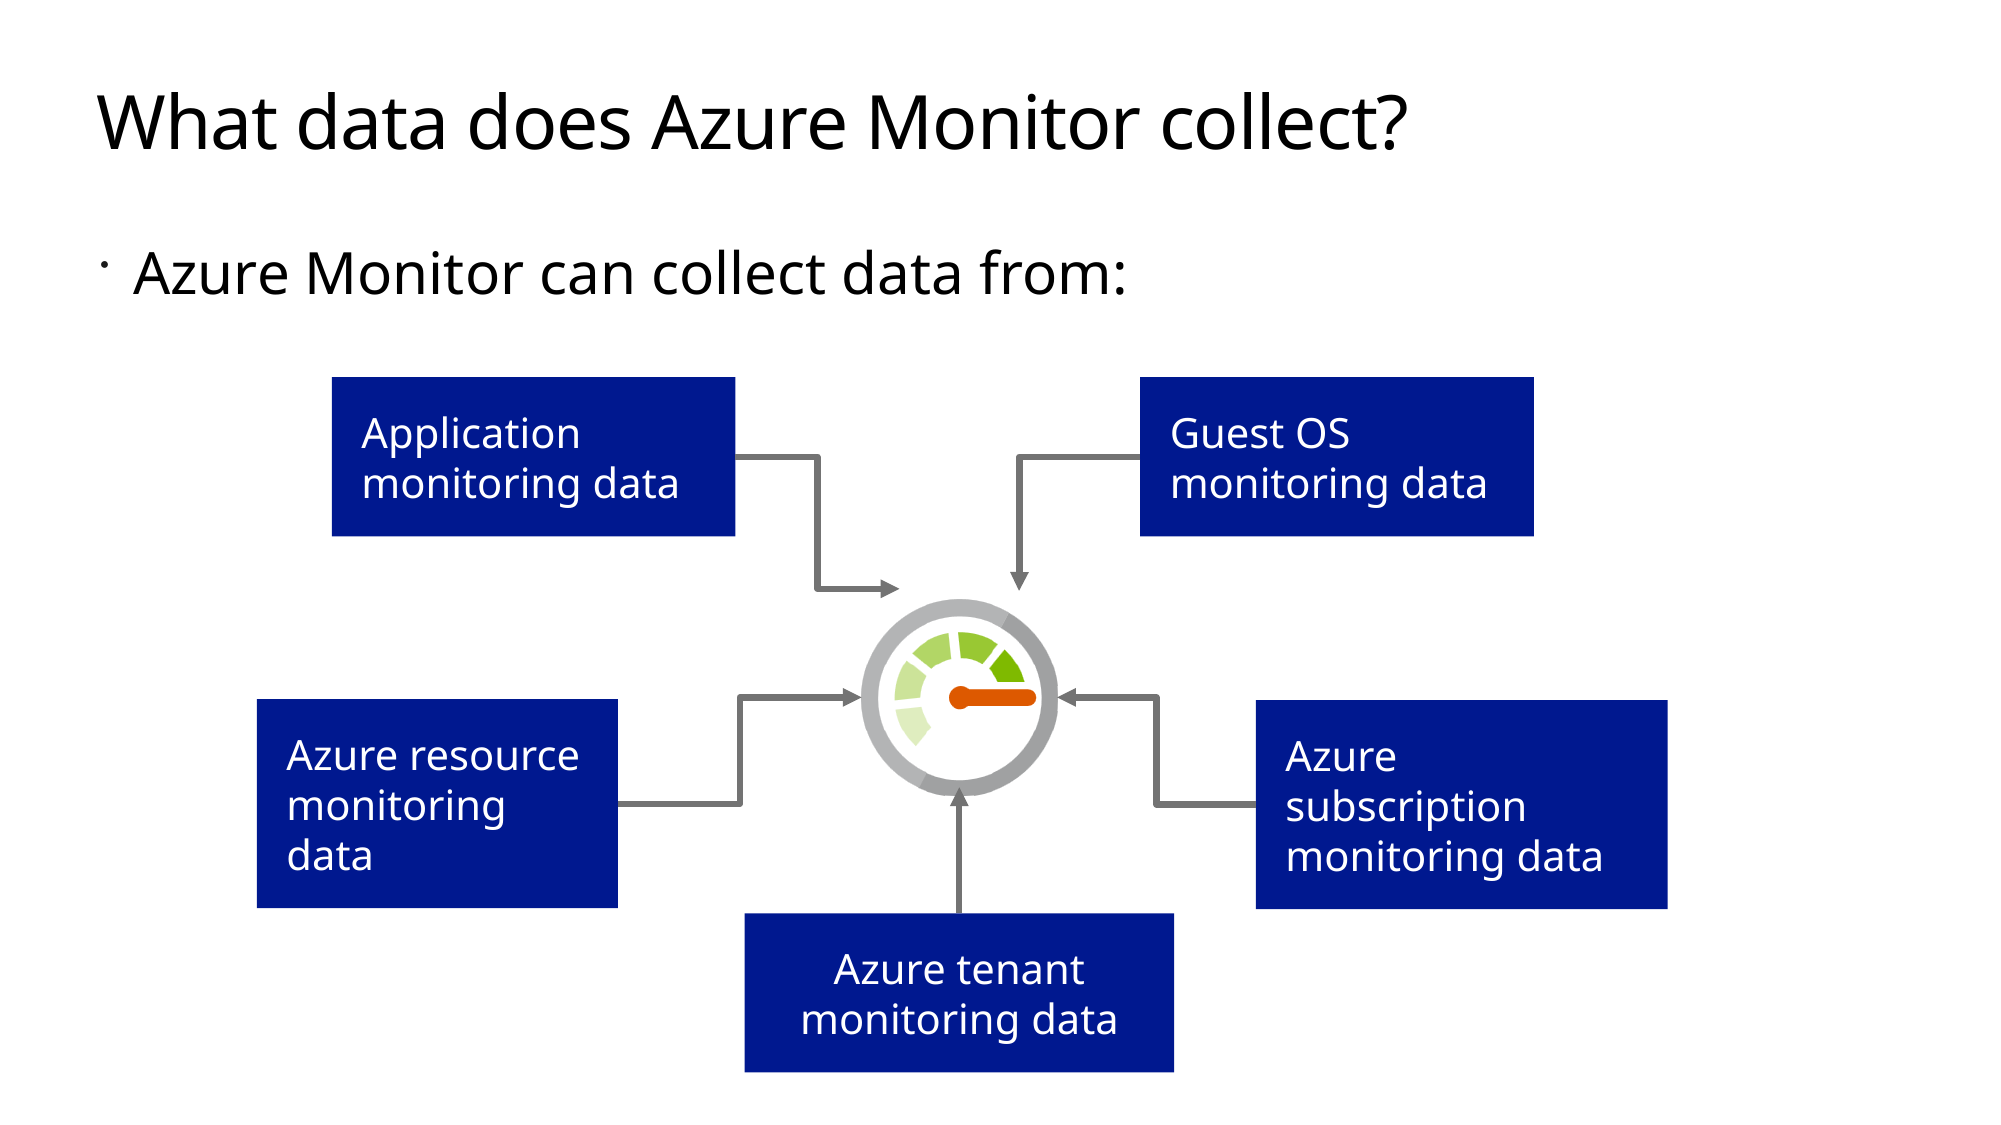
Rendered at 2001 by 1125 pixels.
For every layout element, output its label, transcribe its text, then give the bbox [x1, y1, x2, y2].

title What data does Azure Monitor collect? [96, 75, 1904, 166]
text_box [256, 377, 1668, 1075]
list Azure Monitor can collect data from: [95, 235, 1862, 307]
